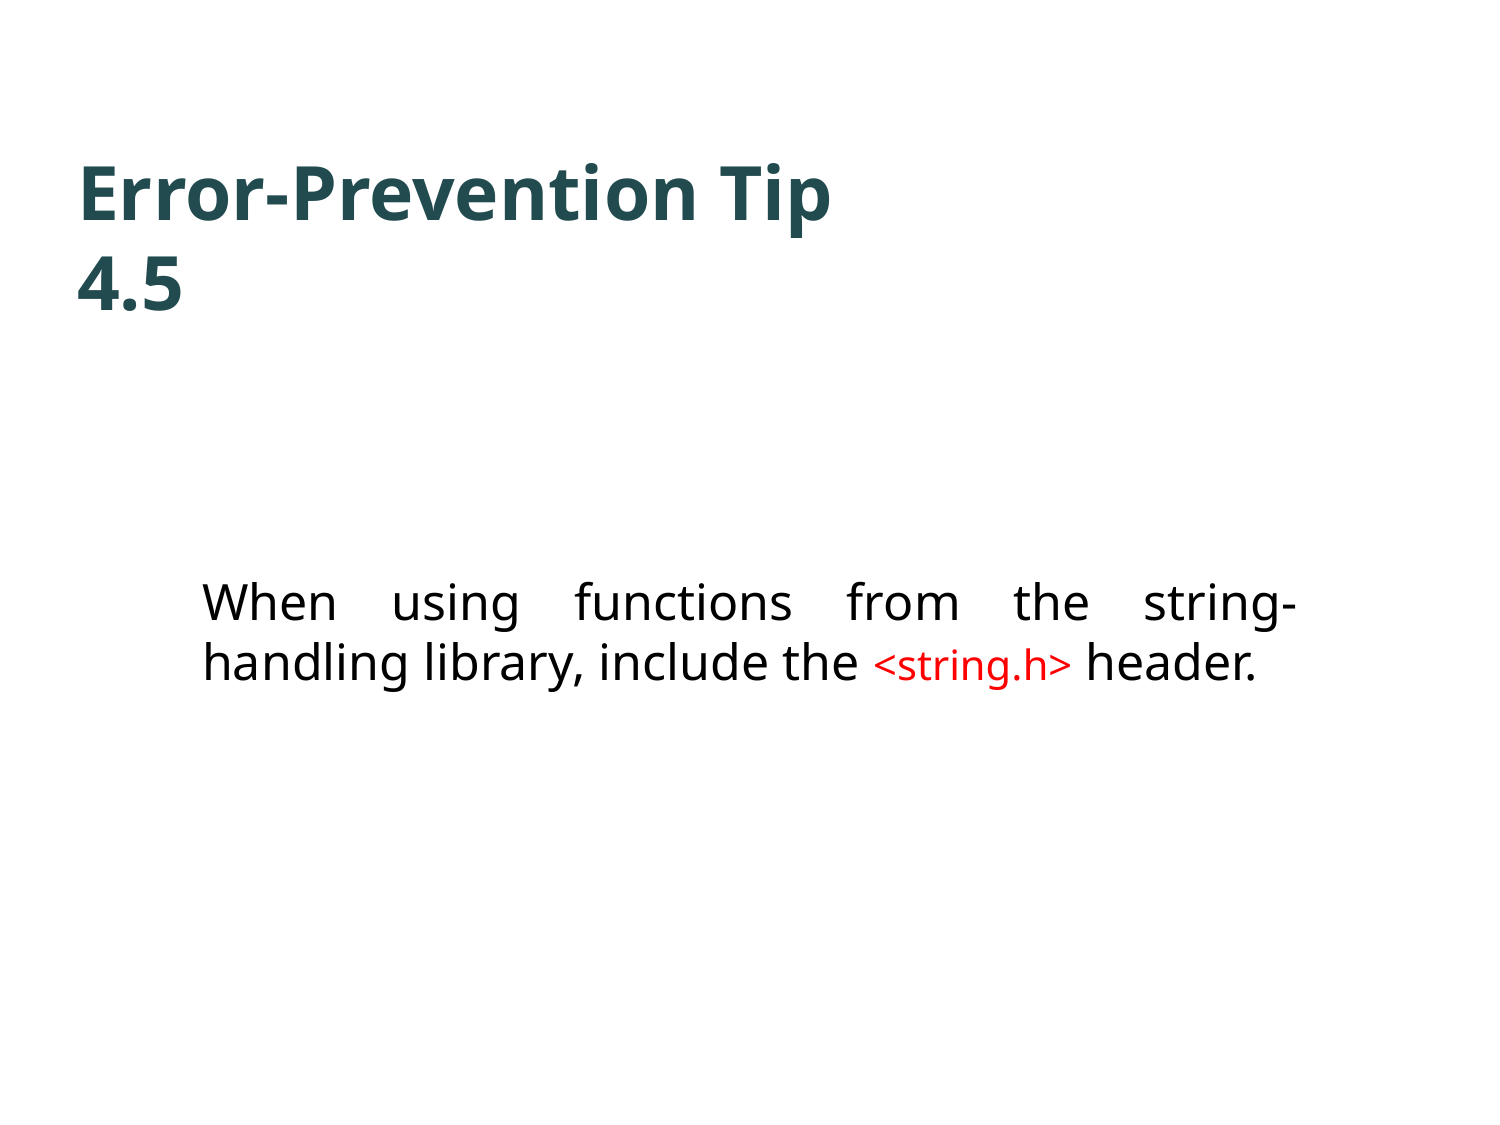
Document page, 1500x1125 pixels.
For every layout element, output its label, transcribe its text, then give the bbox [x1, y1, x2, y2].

title Error-Prevention Tip 4.5 [62, 138, 938, 341]
list When using functions from the string-handling library, include the <string.h> header. [187, 562, 1313, 701]
